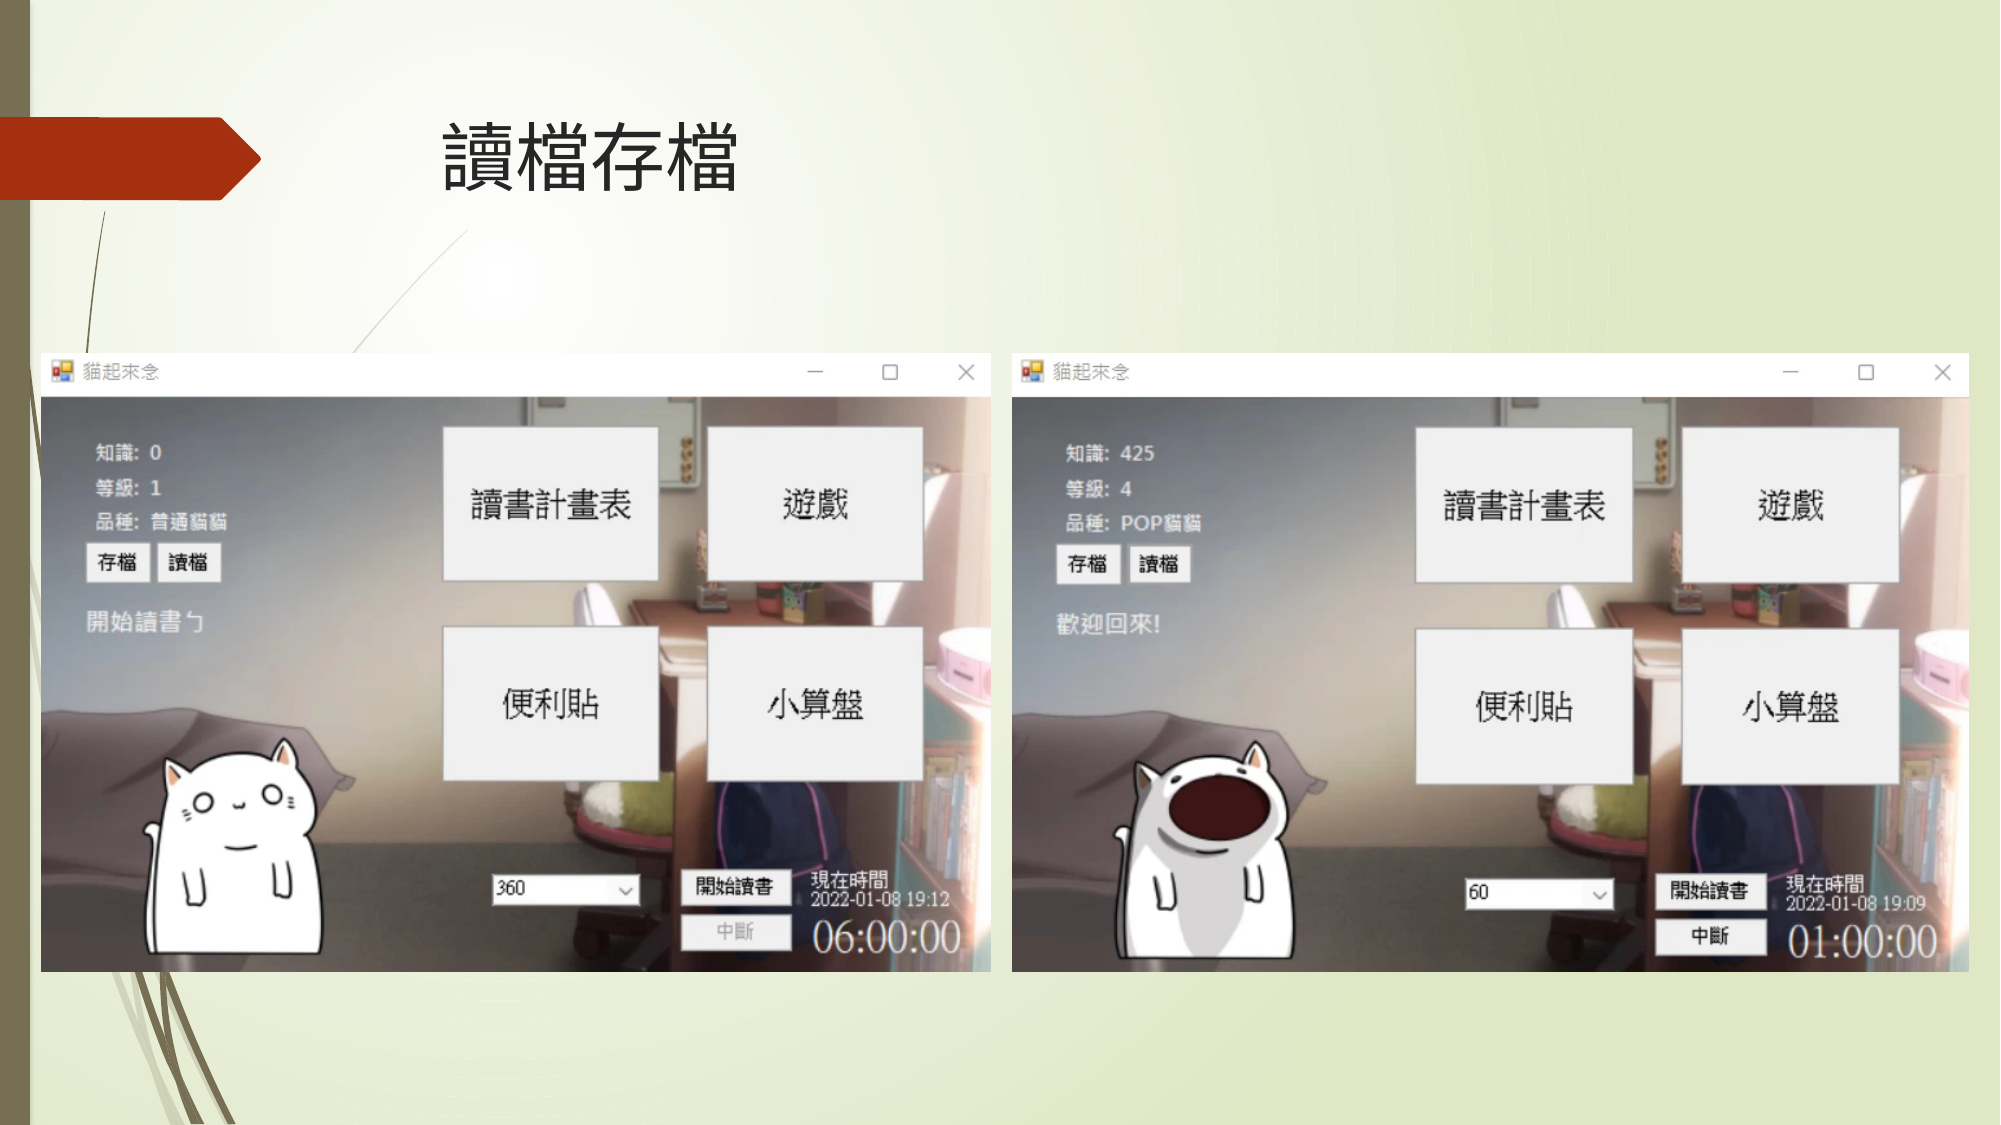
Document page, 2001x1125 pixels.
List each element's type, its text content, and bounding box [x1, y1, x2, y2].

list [1011, 352, 1970, 973]
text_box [40, 352, 992, 973]
title 讀檔存檔 [425, 102, 1888, 313]
